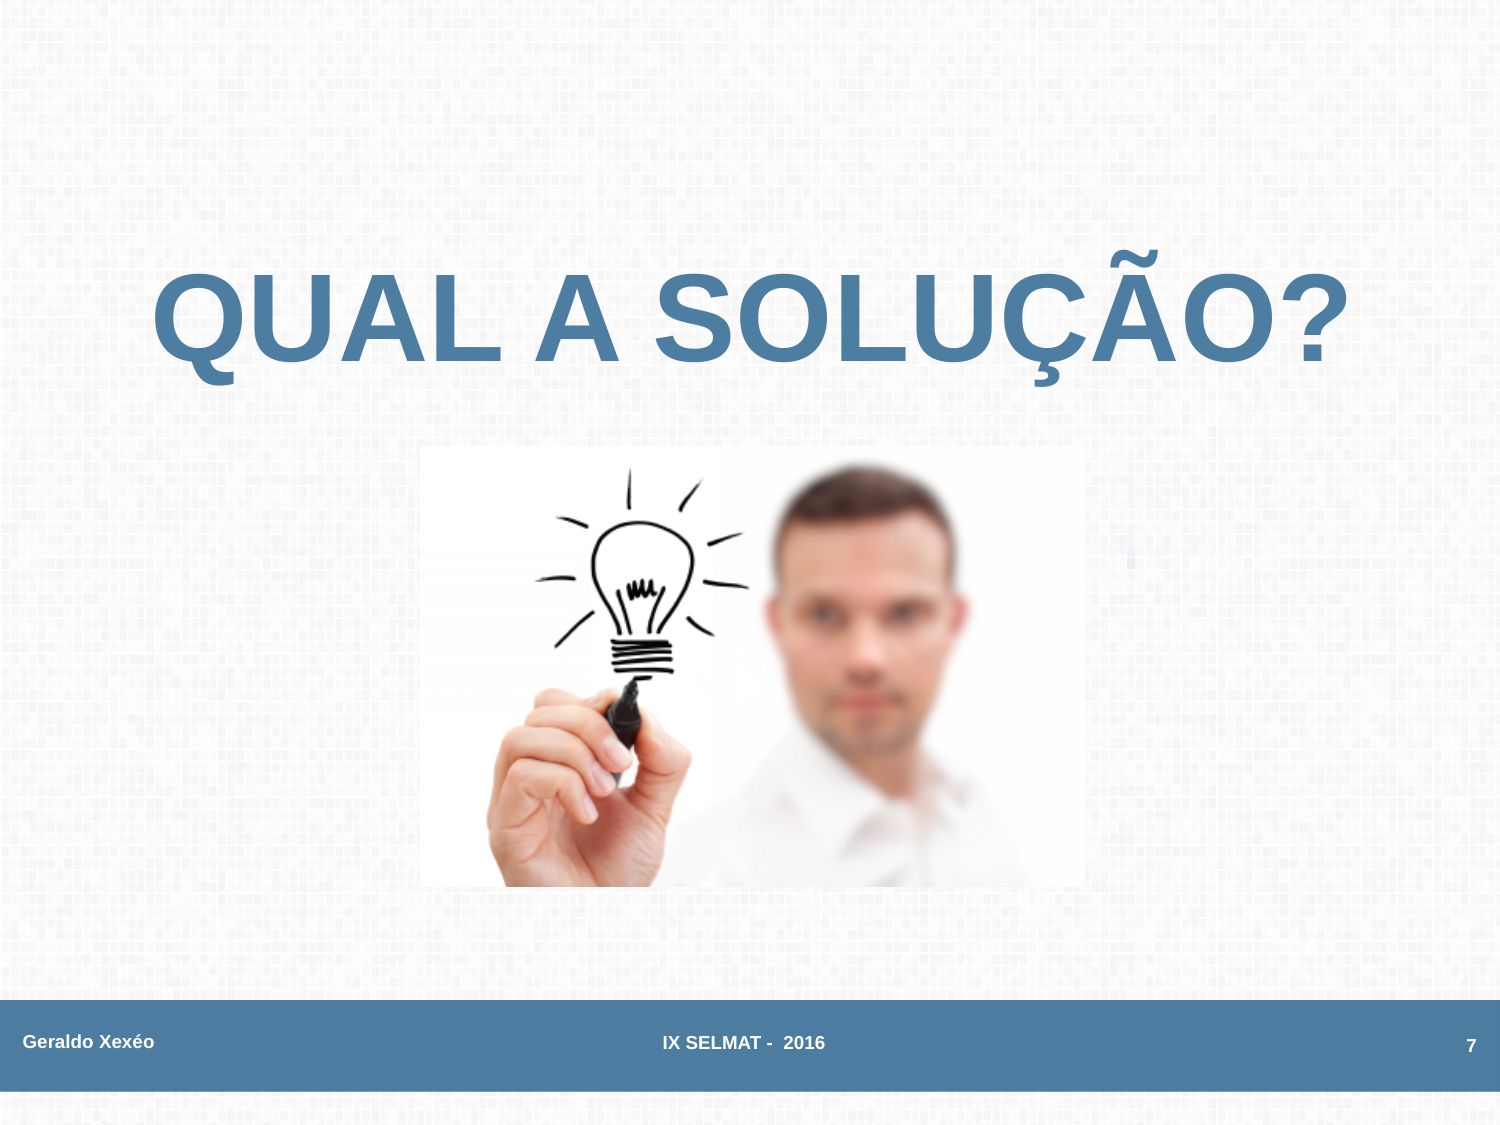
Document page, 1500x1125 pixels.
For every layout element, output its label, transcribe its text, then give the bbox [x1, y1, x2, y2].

footer IX SELMAT - 2016 [526, 1018, 962, 1066]
title QUAL A SOLUÇÃO? [105, 120, 1400, 386]
slide_number Geraldo Xexéo [7, 1017, 203, 1066]
picture [0, 0, 1500, 1125]
slide_number 7 [1297, 1021, 1492, 1069]
